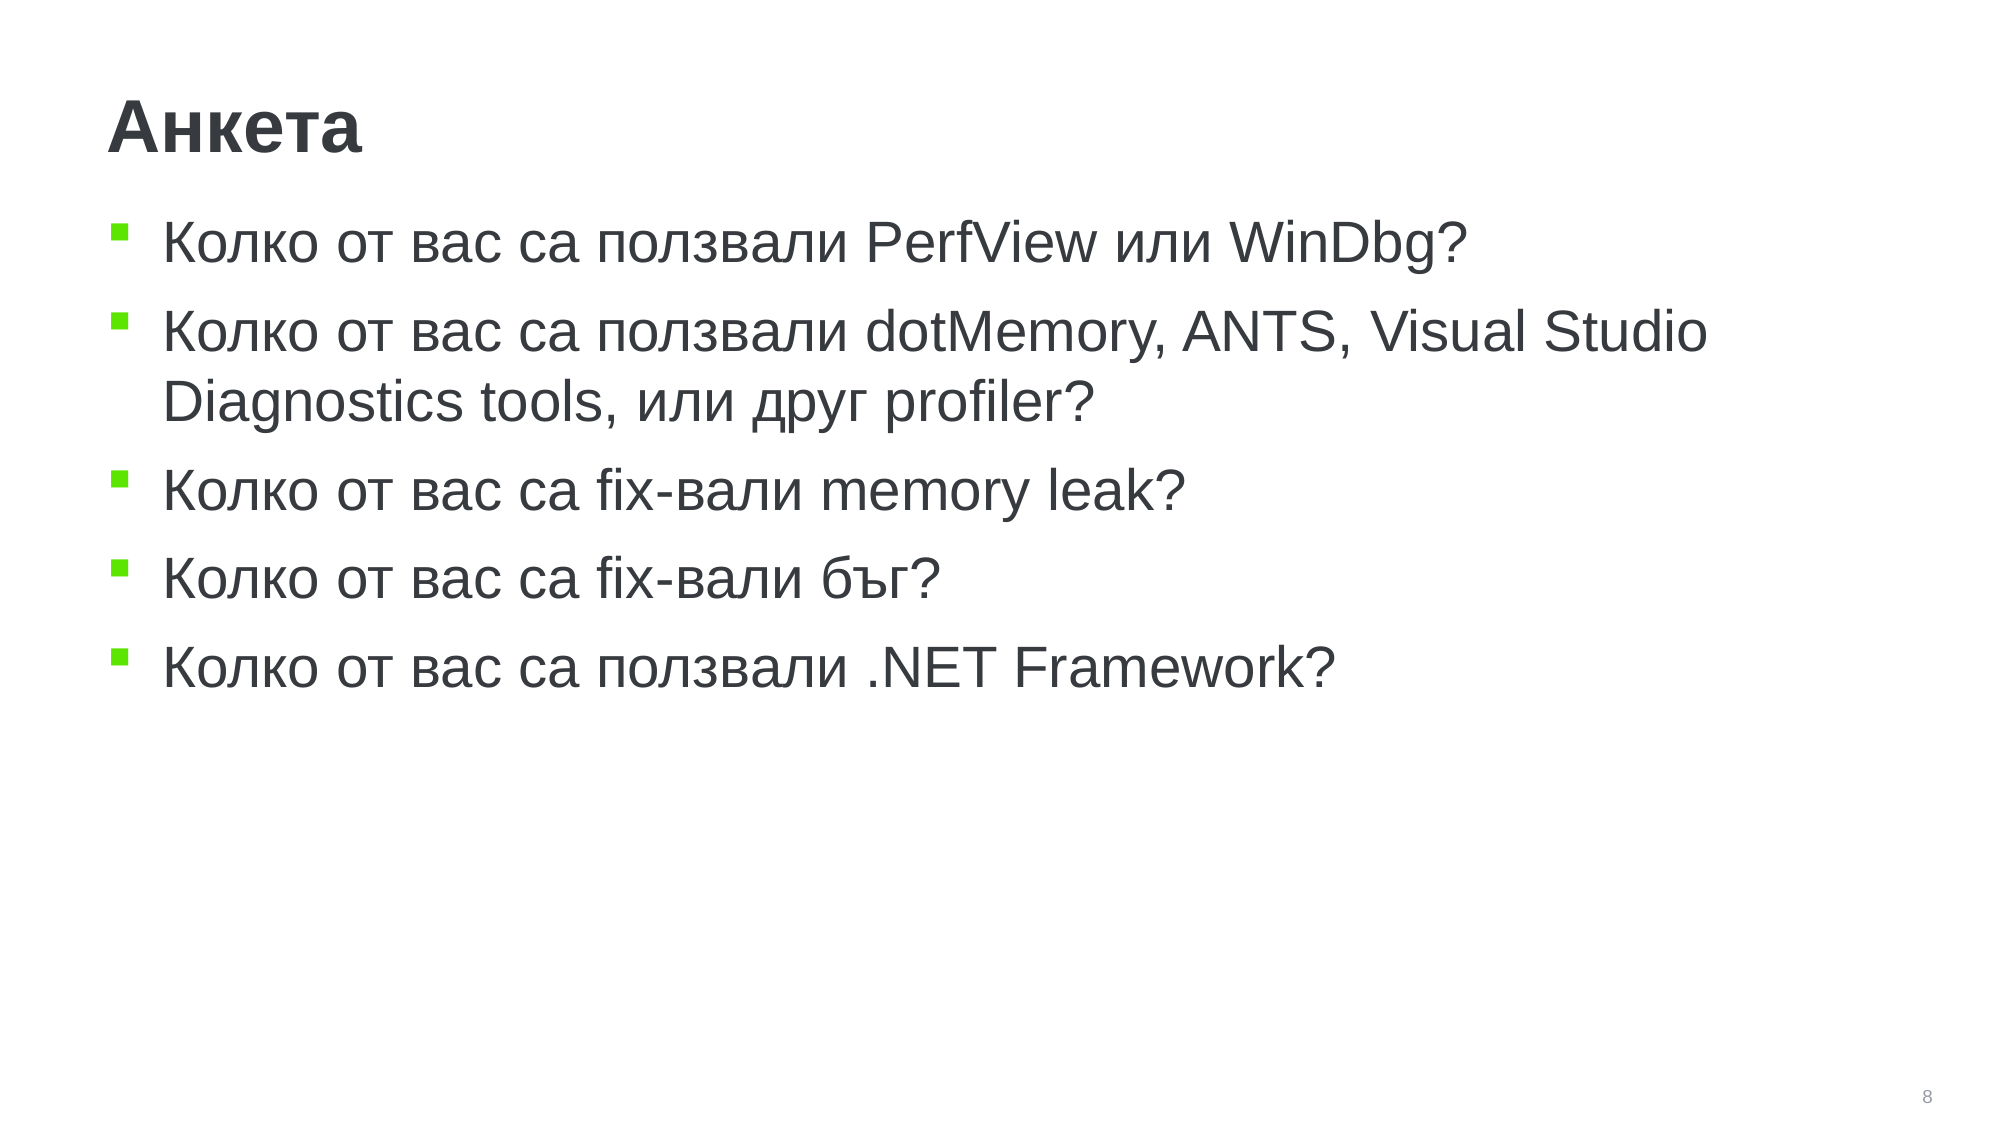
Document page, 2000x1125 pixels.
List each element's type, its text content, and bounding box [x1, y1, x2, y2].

list Колко от вас са ползвали PerfView или WinDbg? Колко от вас са ползвали dotMemory, ANTS, Visual Studio Diagnostics tools, или друг profiler? Колко от вас са fix-вали memory leak? Колко от вас са fix-вали бъг? Колко от вас са ползвали .NET Framework? [91, 196, 1888, 1046]
title Анкета [91, 80, 1888, 177]
